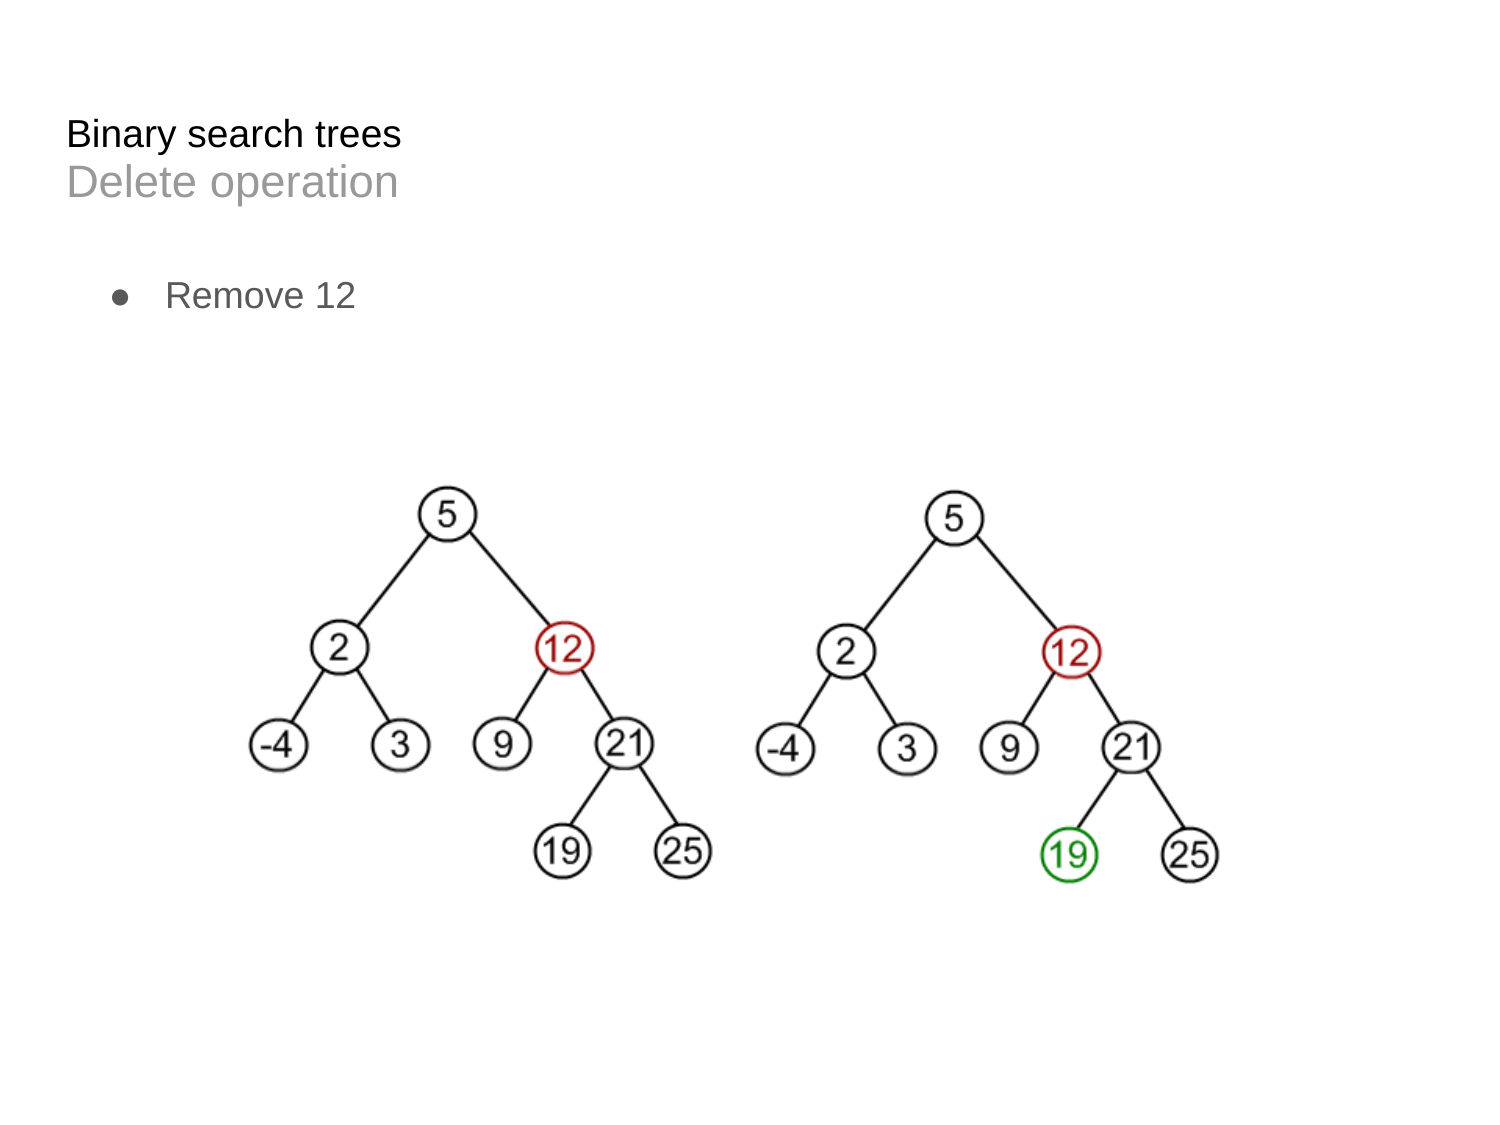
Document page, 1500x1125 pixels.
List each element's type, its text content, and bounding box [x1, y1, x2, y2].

picture [199, 454, 1262, 934]
list Remove 12 [75, 253, 1425, 1069]
title Binary search trees Delete operation [51, 97, 1449, 223]
